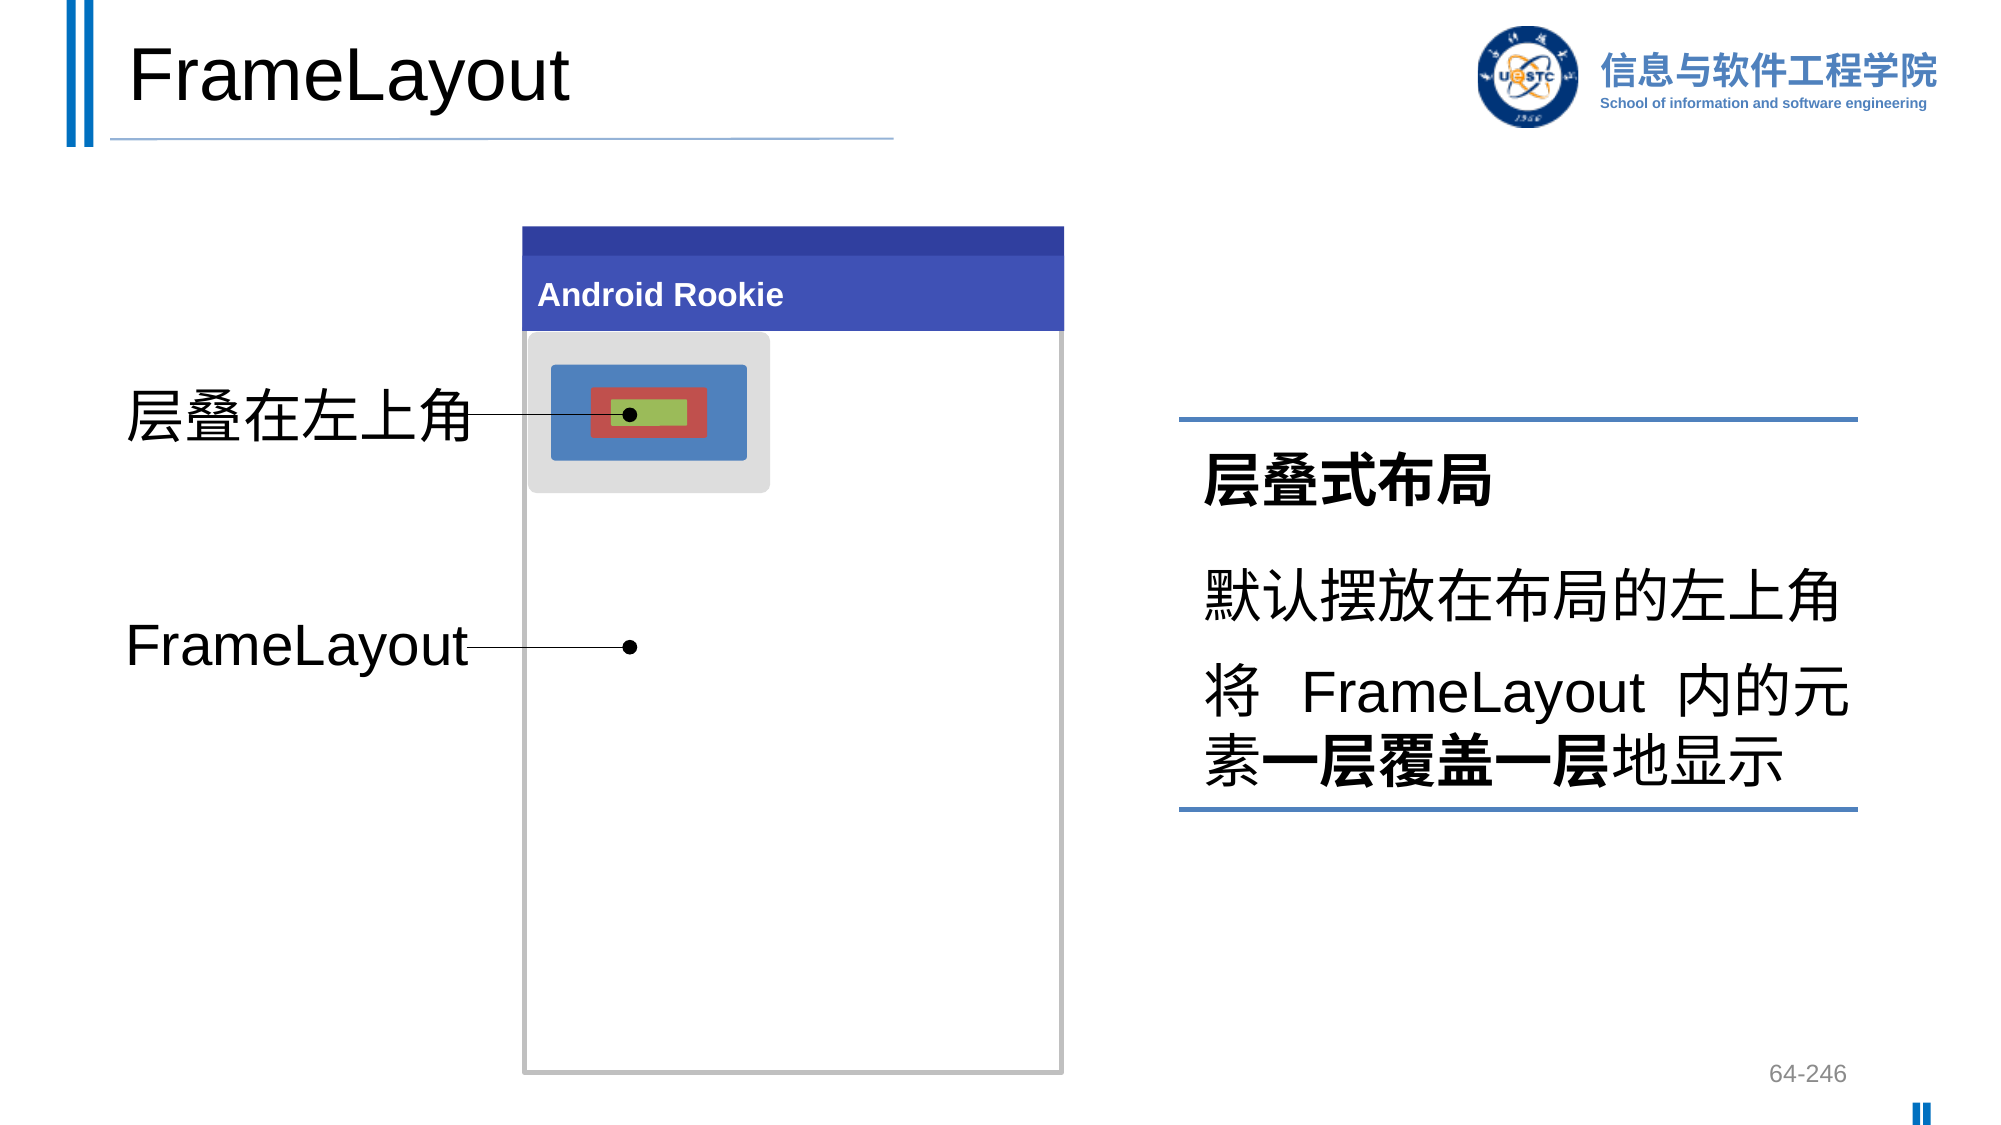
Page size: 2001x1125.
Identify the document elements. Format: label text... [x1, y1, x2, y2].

list 层叠式布局 默认摆放在布局的左上角 将 FrameLayout 内的元素一层覆盖一层地显示 [1188, 414, 1895, 845]
slide_number 64-246 [1412, 1042, 1863, 1103]
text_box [113, 226, 1065, 1073]
title FrameLayout [113, 10, 1839, 143]
